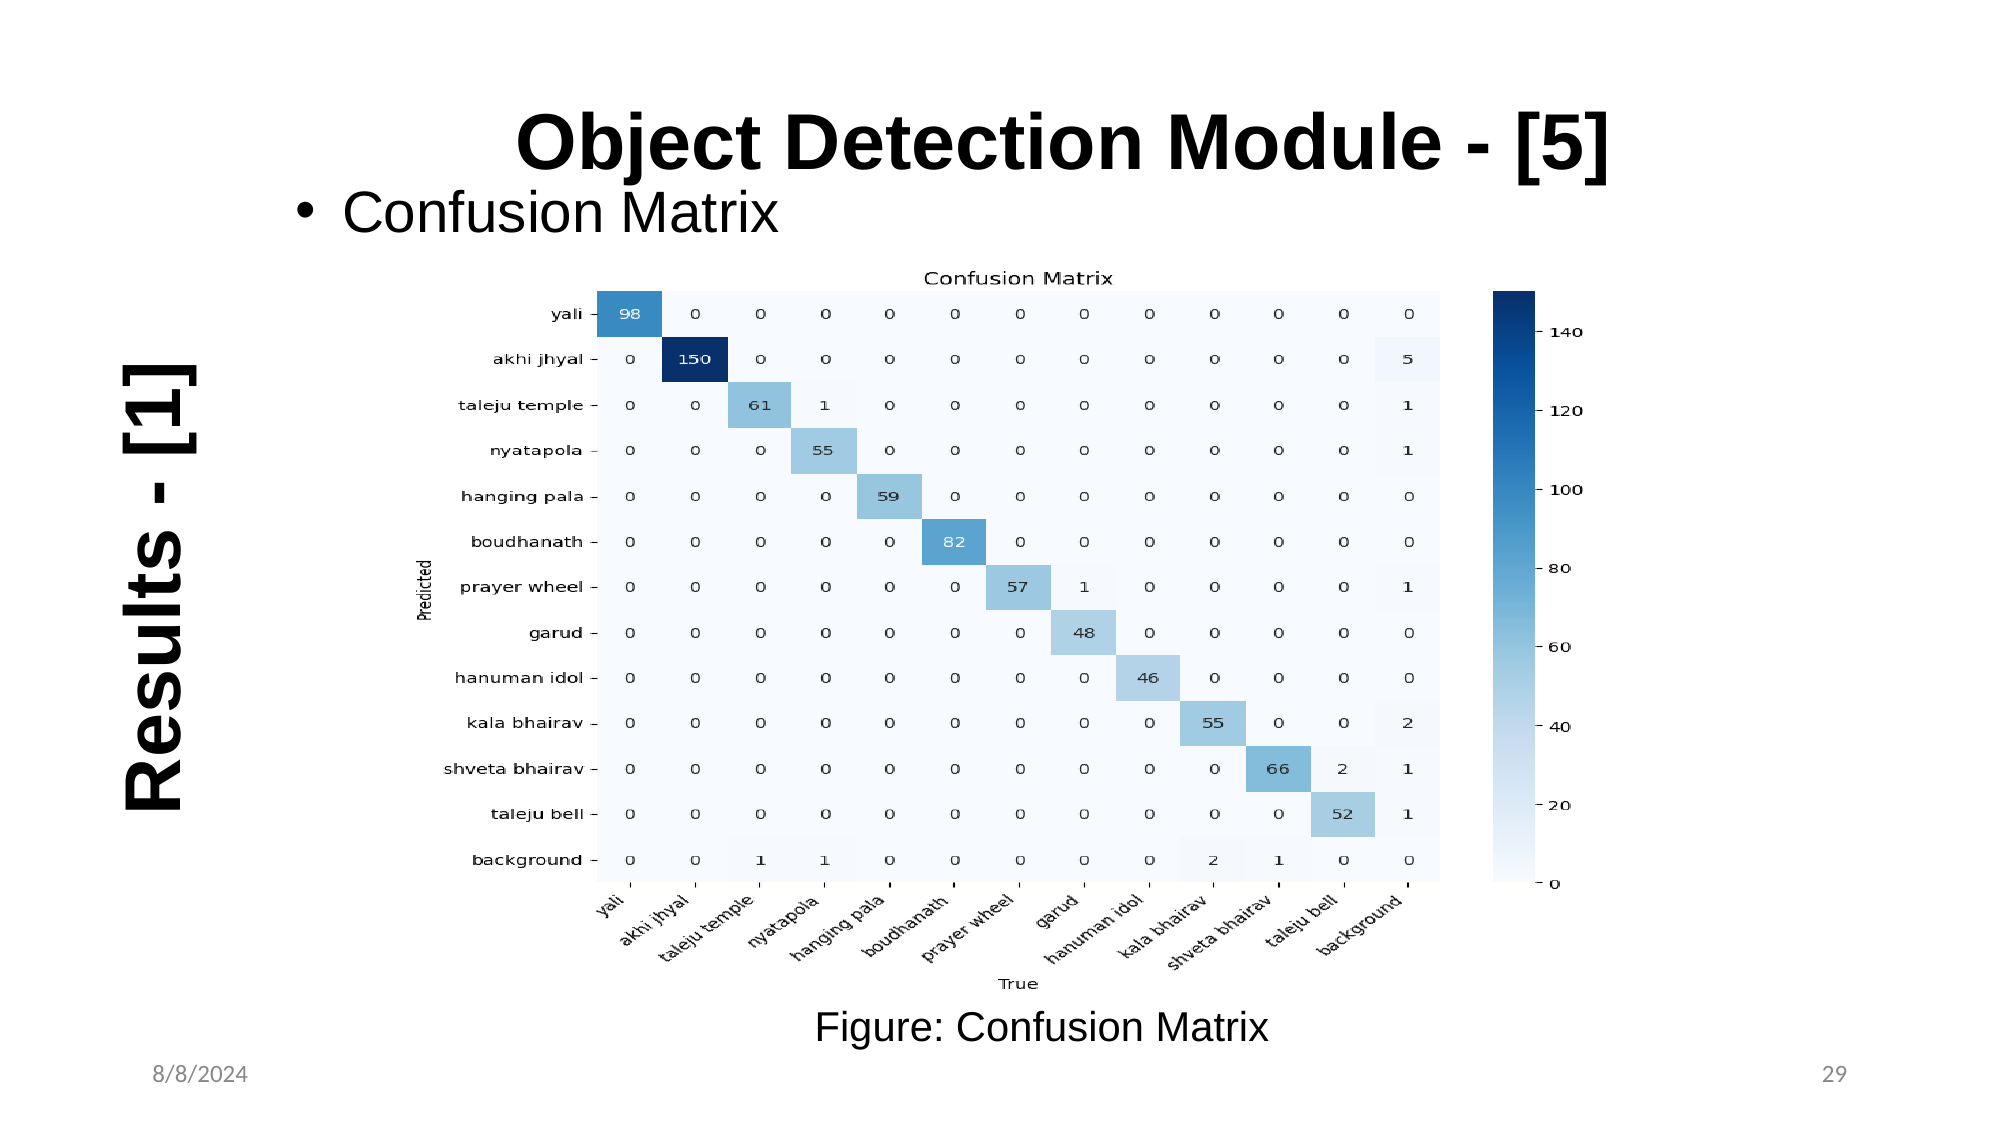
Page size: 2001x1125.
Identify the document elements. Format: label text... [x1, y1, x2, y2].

title Object Detection Module - [5] [239, 59, 1863, 229]
text_box Figure: Confusion Matrix [799, 1008, 1285, 1057]
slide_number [239, 1042, 588, 1103]
picture [402, 260, 1597, 1000]
text_box Results - [1] [70, 0, 239, 1125]
text_box Confusion Matrix [280, 229, 796, 252]
slide_number 29 [1412, 1042, 1863, 1103]
